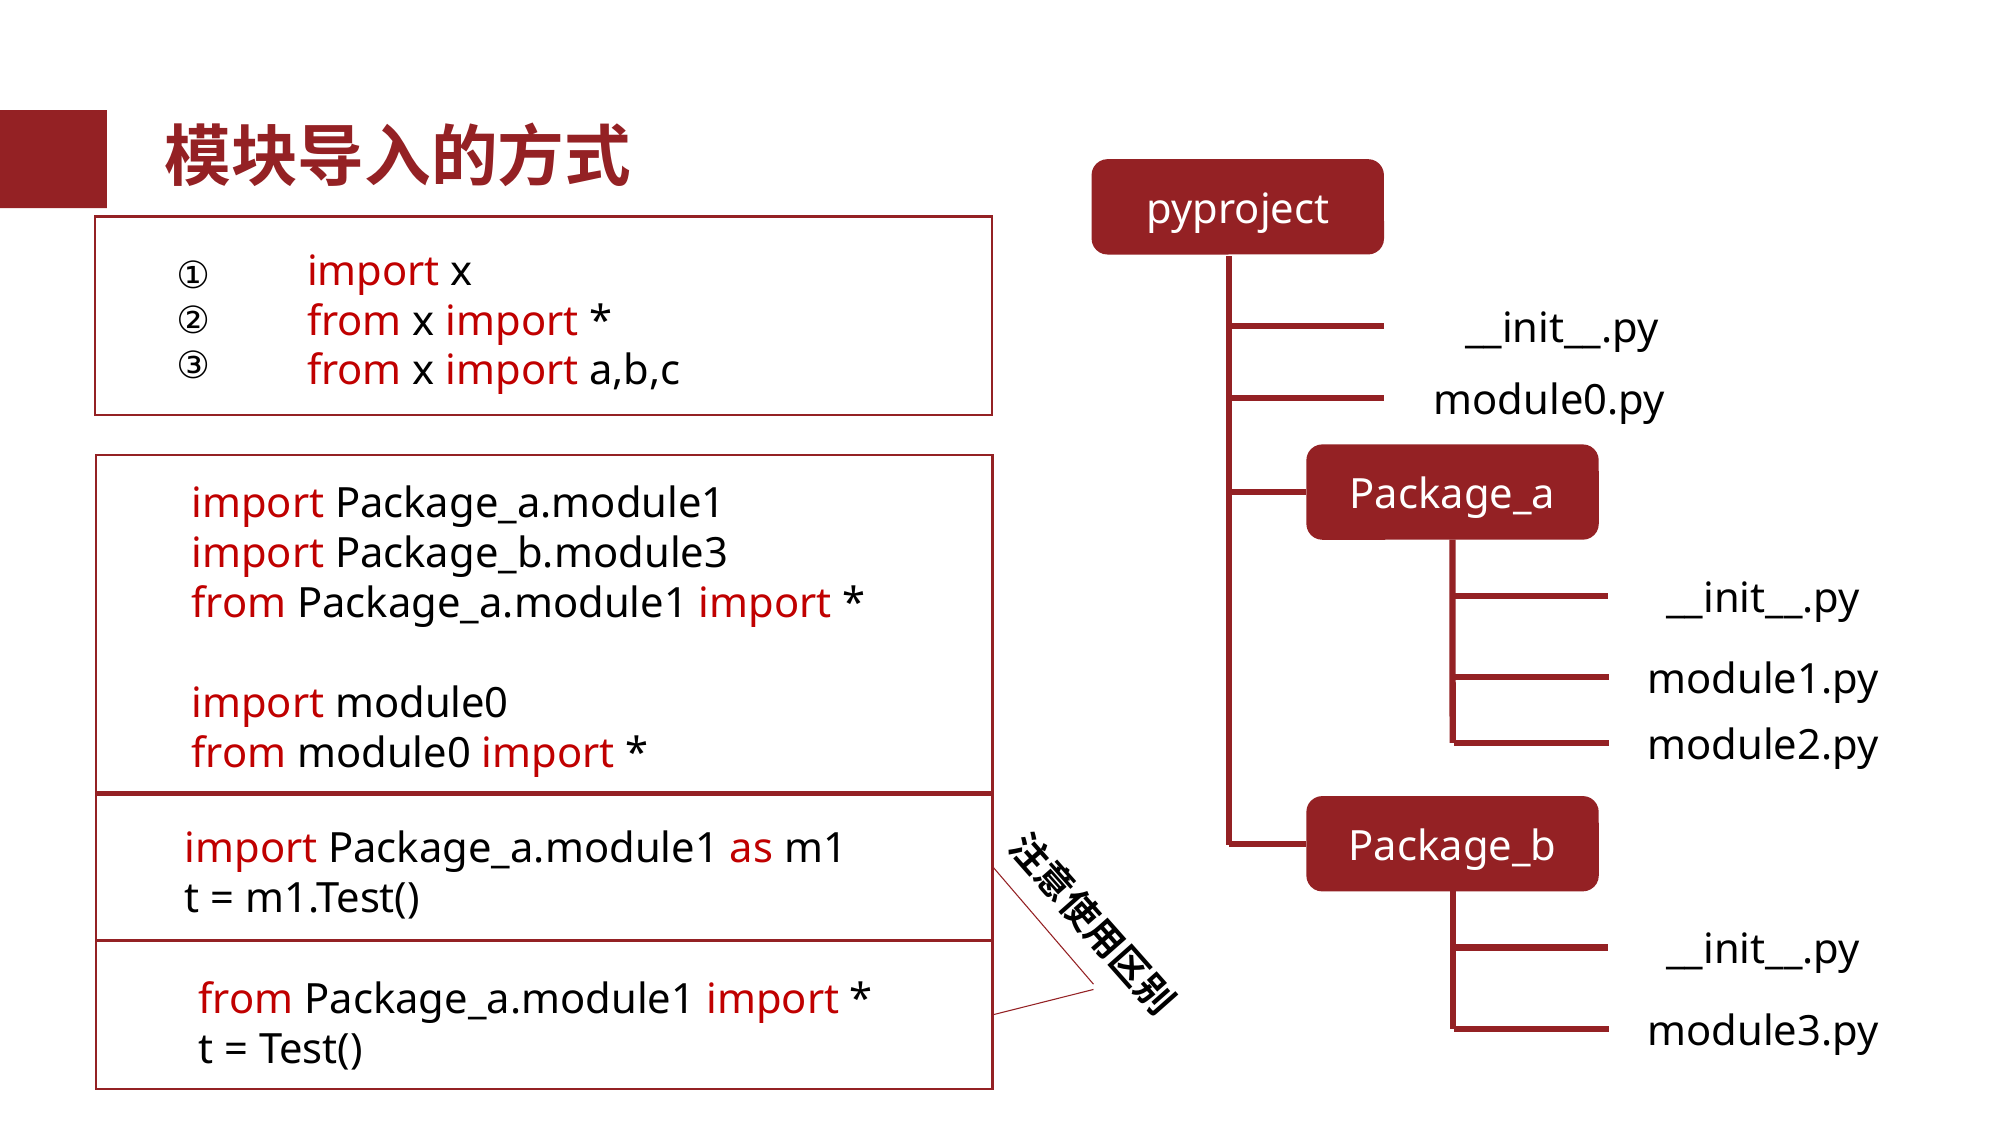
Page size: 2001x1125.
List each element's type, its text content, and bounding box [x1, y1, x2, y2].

text_box import Package_a.module1 import Package_b.module3 from Package_a.module1 import * import module0 from module0 import * [176, 468, 881, 784]
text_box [992, 866, 1094, 985]
text_box 注意使用区别 [986, 808, 1083, 866]
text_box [992, 989, 1094, 1015]
text_box [95, 939, 994, 1090]
text_box [95, 454, 994, 791]
text_box from Package_a.module1 import * t = Test() [183, 964, 899, 1079]
text_box [94, 215, 993, 416]
text_box ① ② ③ [161, 243, 225, 394]
text_box 模块导入的方式 [149, 95, 1875, 224]
text_box [95, 791, 994, 939]
text_box import Package_a.module1 as m1 t = m1.Test() [169, 813, 863, 928]
text_box import x from x import * from x import a,b,c [292, 235, 697, 401]
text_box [1091, 159, 1918, 1062]
text_box [0, 109, 108, 209]
